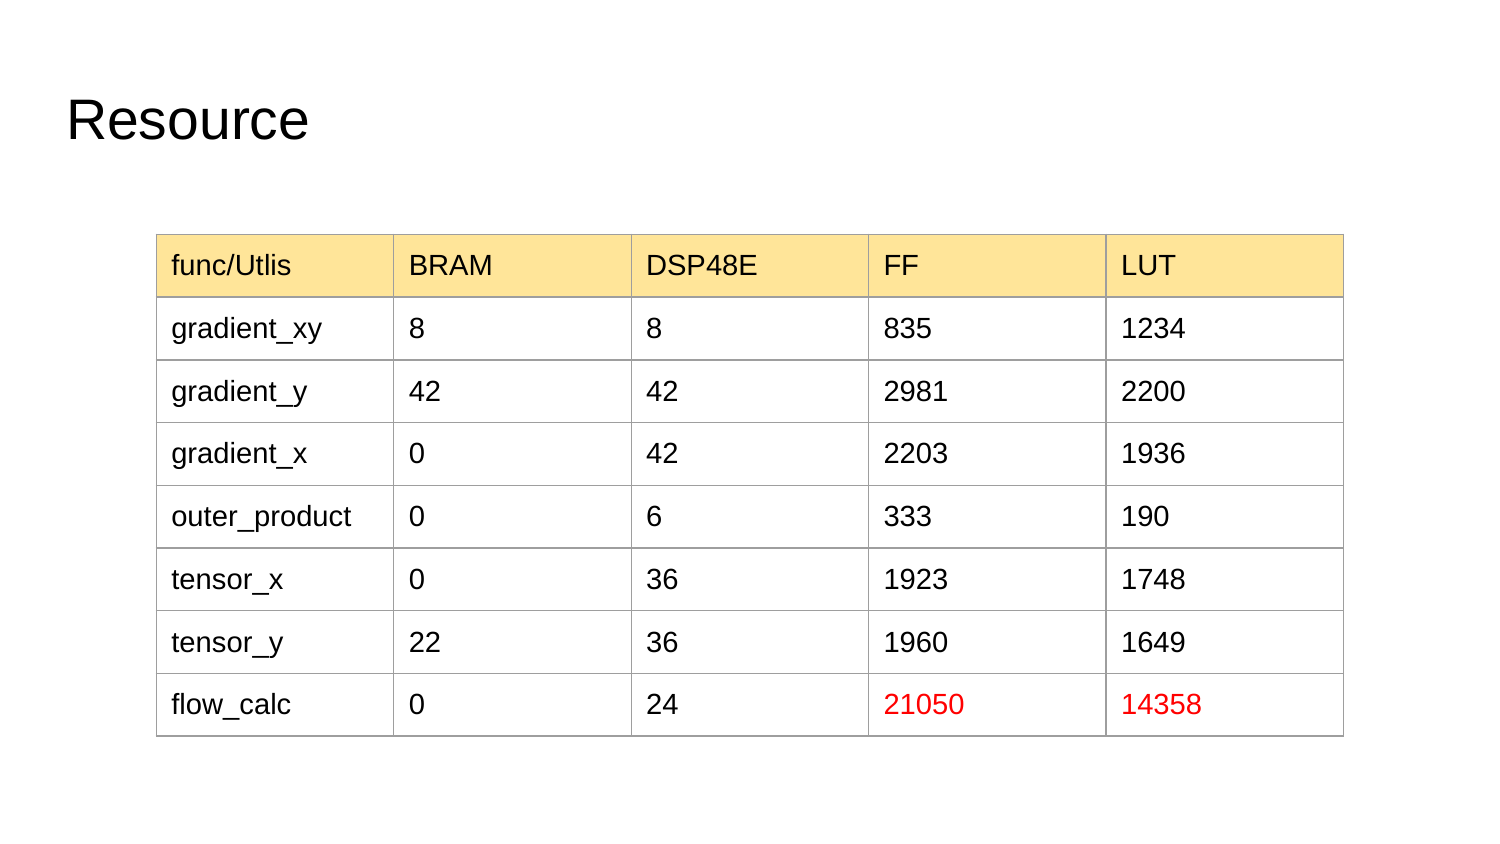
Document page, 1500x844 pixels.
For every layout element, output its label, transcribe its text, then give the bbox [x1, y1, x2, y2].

table_cell 2981 [869, 361, 1105, 422]
table_cell 835 [869, 298, 1105, 359]
table_header LUT [1107, 235, 1343, 296]
table_cell 0 [394, 423, 631, 485]
table_cell gradient_y [157, 361, 393, 422]
table_cell 8 [632, 298, 868, 359]
table_cell 1649 [1107, 611, 1343, 673]
table_cell 2203 [869, 423, 1105, 485]
table_cell 42 [632, 423, 868, 485]
table_header func/Utlis [157, 235, 393, 296]
table_cell 42 [394, 361, 631, 422]
table_cell 36 [632, 549, 868, 610]
table_header FF [869, 235, 1105, 296]
table_cell 36 [632, 611, 868, 673]
title Resource [51, 72, 1449, 167]
table_cell 6 [632, 486, 868, 547]
table_cell 2200 [1107, 361, 1343, 422]
table_cell 333 [869, 486, 1105, 547]
table_cell 190 [1107, 486, 1343, 547]
table_cell gradient_xy [157, 298, 393, 359]
table_header DSP48E [632, 235, 868, 296]
table_header BRAM [394, 235, 631, 296]
table_cell 0 [394, 549, 631, 610]
table_cell 22 [394, 611, 631, 673]
table_cell 0 [394, 486, 631, 547]
table_cell 1748 [1107, 549, 1343, 610]
table_cell gradient_x [157, 423, 393, 485]
table_cell 21050 [869, 674, 1105, 735]
table_cell 0 [394, 674, 631, 735]
table_cell 24 [632, 674, 868, 735]
table_cell 8 [394, 298, 631, 359]
table_cell outer_product [157, 486, 393, 547]
table_cell 1936 [1107, 423, 1343, 485]
table_cell flow_calc [157, 674, 393, 735]
table_cell 1234 [1107, 298, 1343, 359]
table_cell 1923 [869, 549, 1105, 610]
table_cell 14358 [1107, 674, 1343, 735]
table_cell tensor_x [157, 549, 393, 610]
table_cell tensor_y [157, 611, 393, 673]
table_cell 1960 [869, 611, 1105, 673]
table_cell 42 [632, 361, 868, 422]
